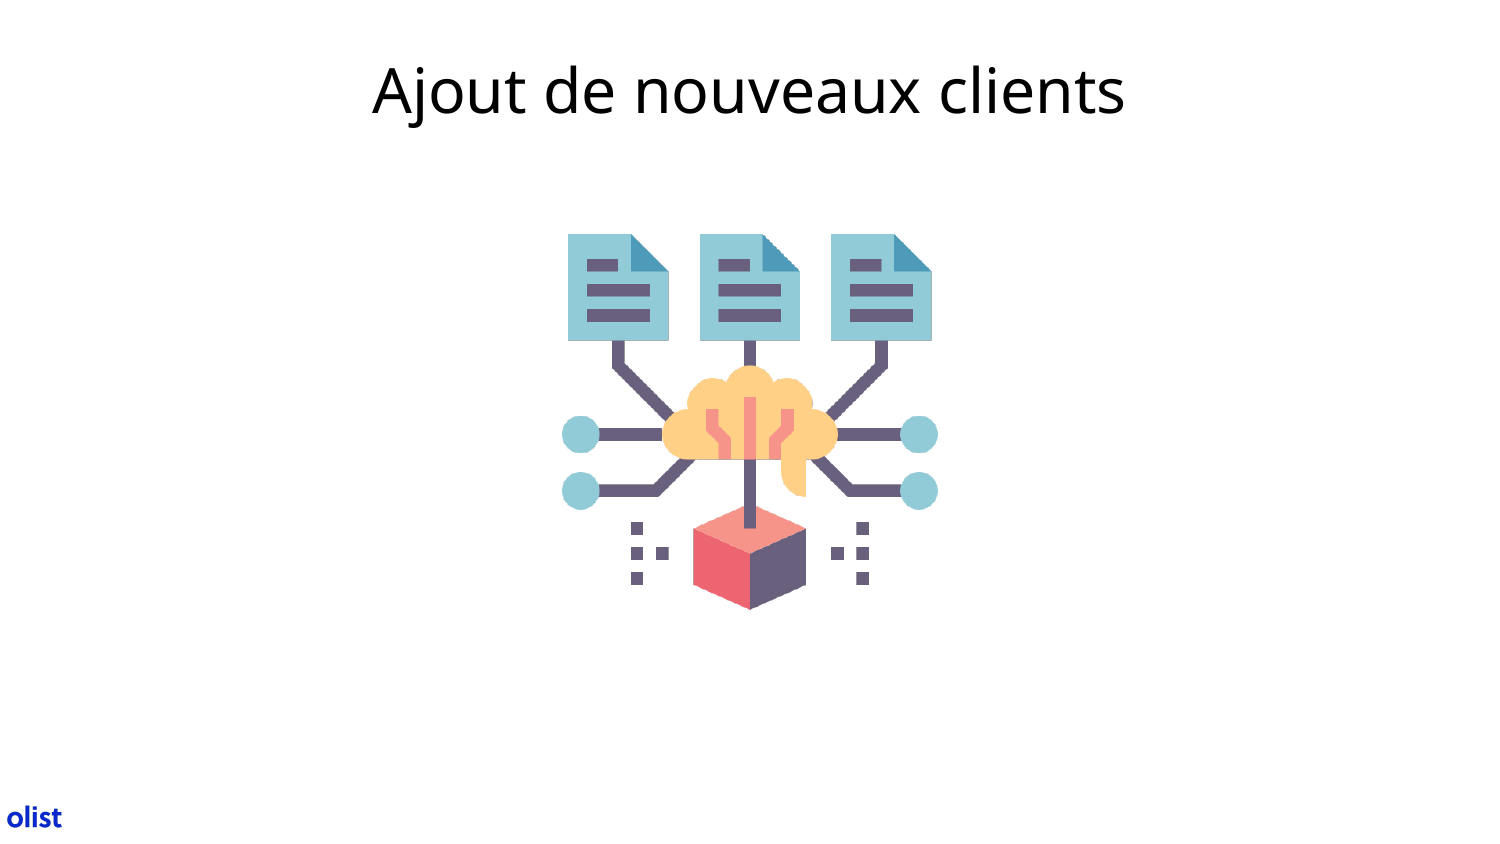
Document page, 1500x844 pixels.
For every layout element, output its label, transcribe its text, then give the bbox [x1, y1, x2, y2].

title Ajout de nouveaux clients [210, 48, 1290, 128]
picture [549, 221, 951, 623]
picture [0, 789, 69, 844]
